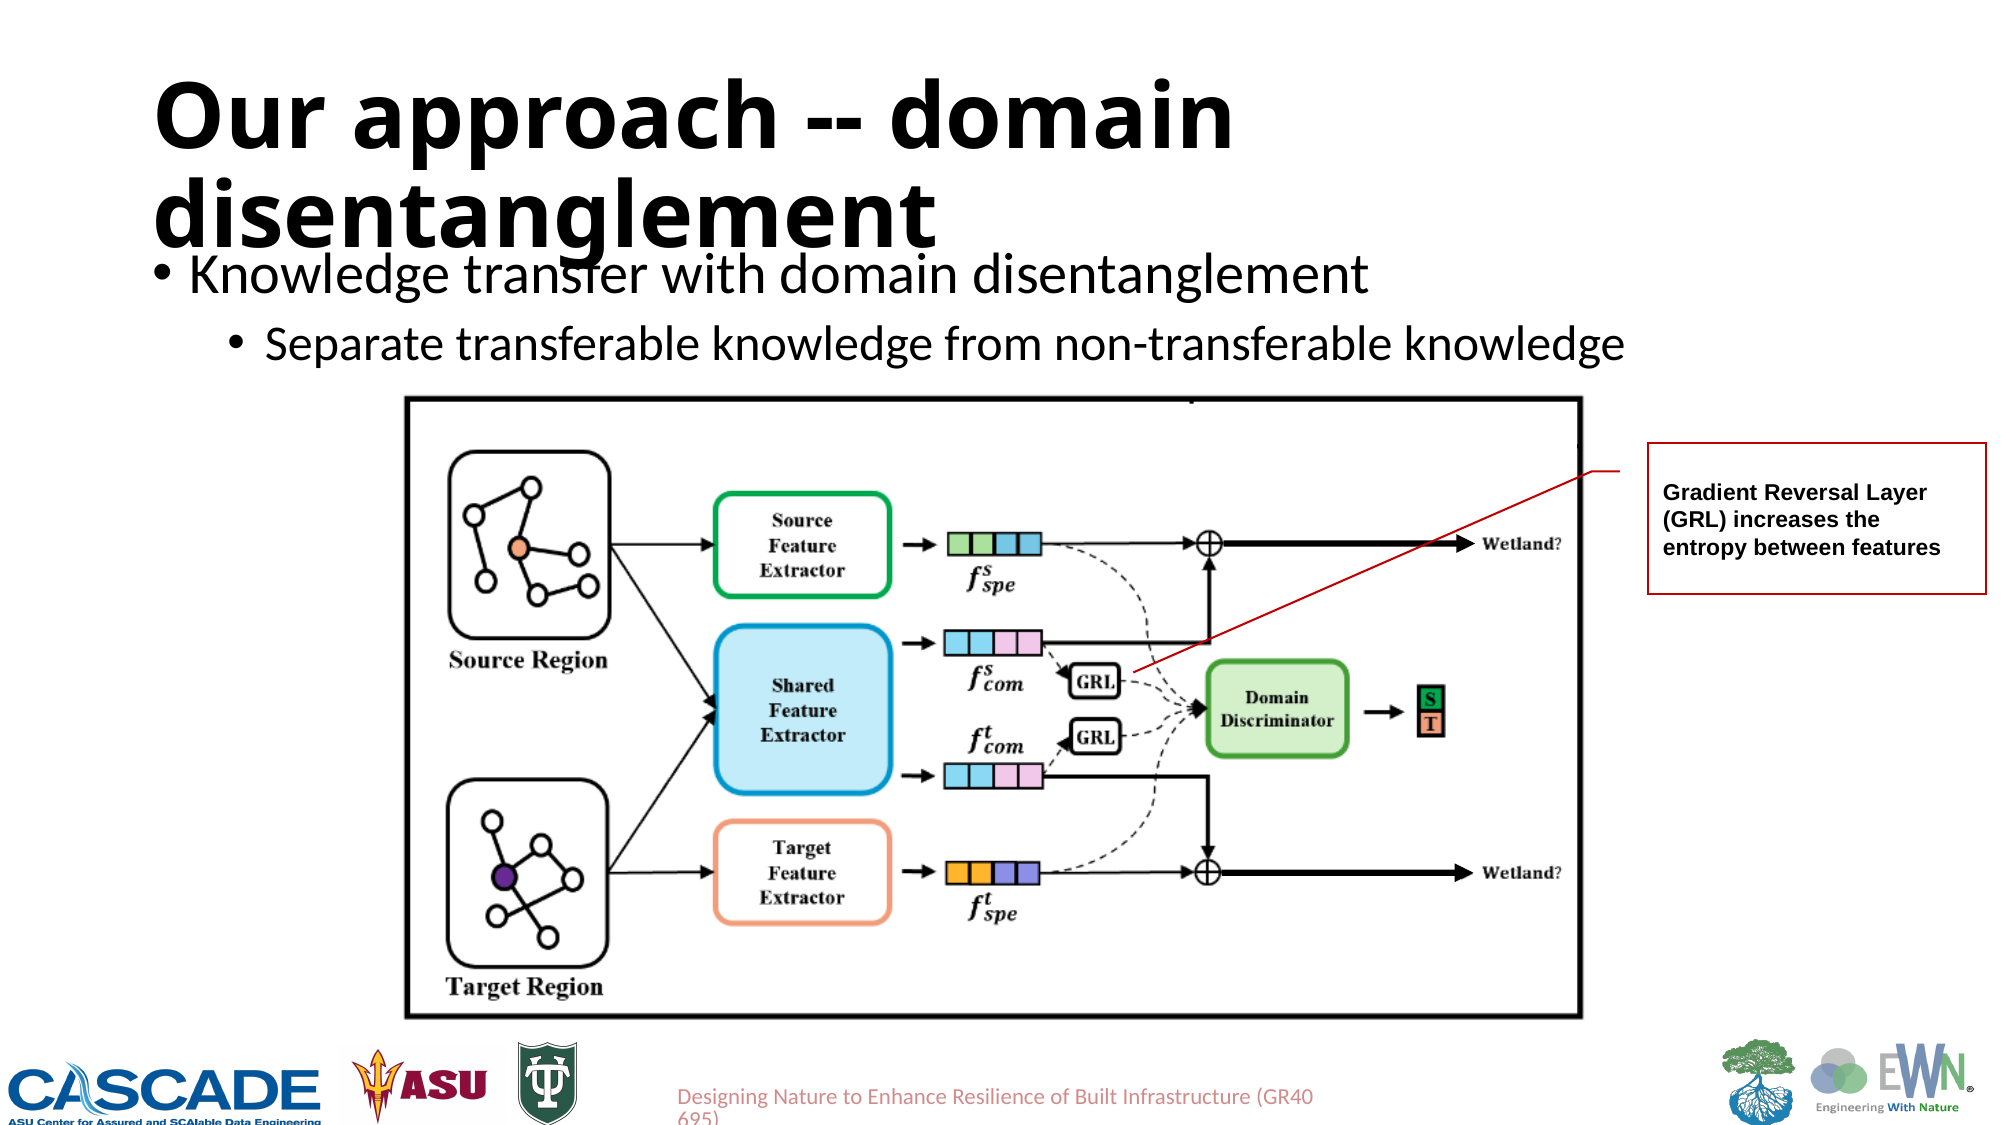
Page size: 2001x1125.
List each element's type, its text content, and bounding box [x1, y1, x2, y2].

footer Designing Nature to Enhance Resilience of Built Infrastructure (GR40695) [662, 1065, 1338, 1125]
picture [518, 1042, 577, 1125]
picture [1716, 1035, 1801, 1125]
picture [337, 1045, 506, 1125]
picture [1807, 1042, 1986, 1122]
title Our approach -- domain disentanglement [137, 59, 1863, 236]
picture [398, 380, 1602, 1031]
list Knowledge transfer with domain disentanglement Separate transferable knowledge from non-transferable knowledge [137, 236, 1863, 950]
text_box Gradient Reversal Layer (GRL) increases the entropy between features [1647, 442, 1987, 595]
